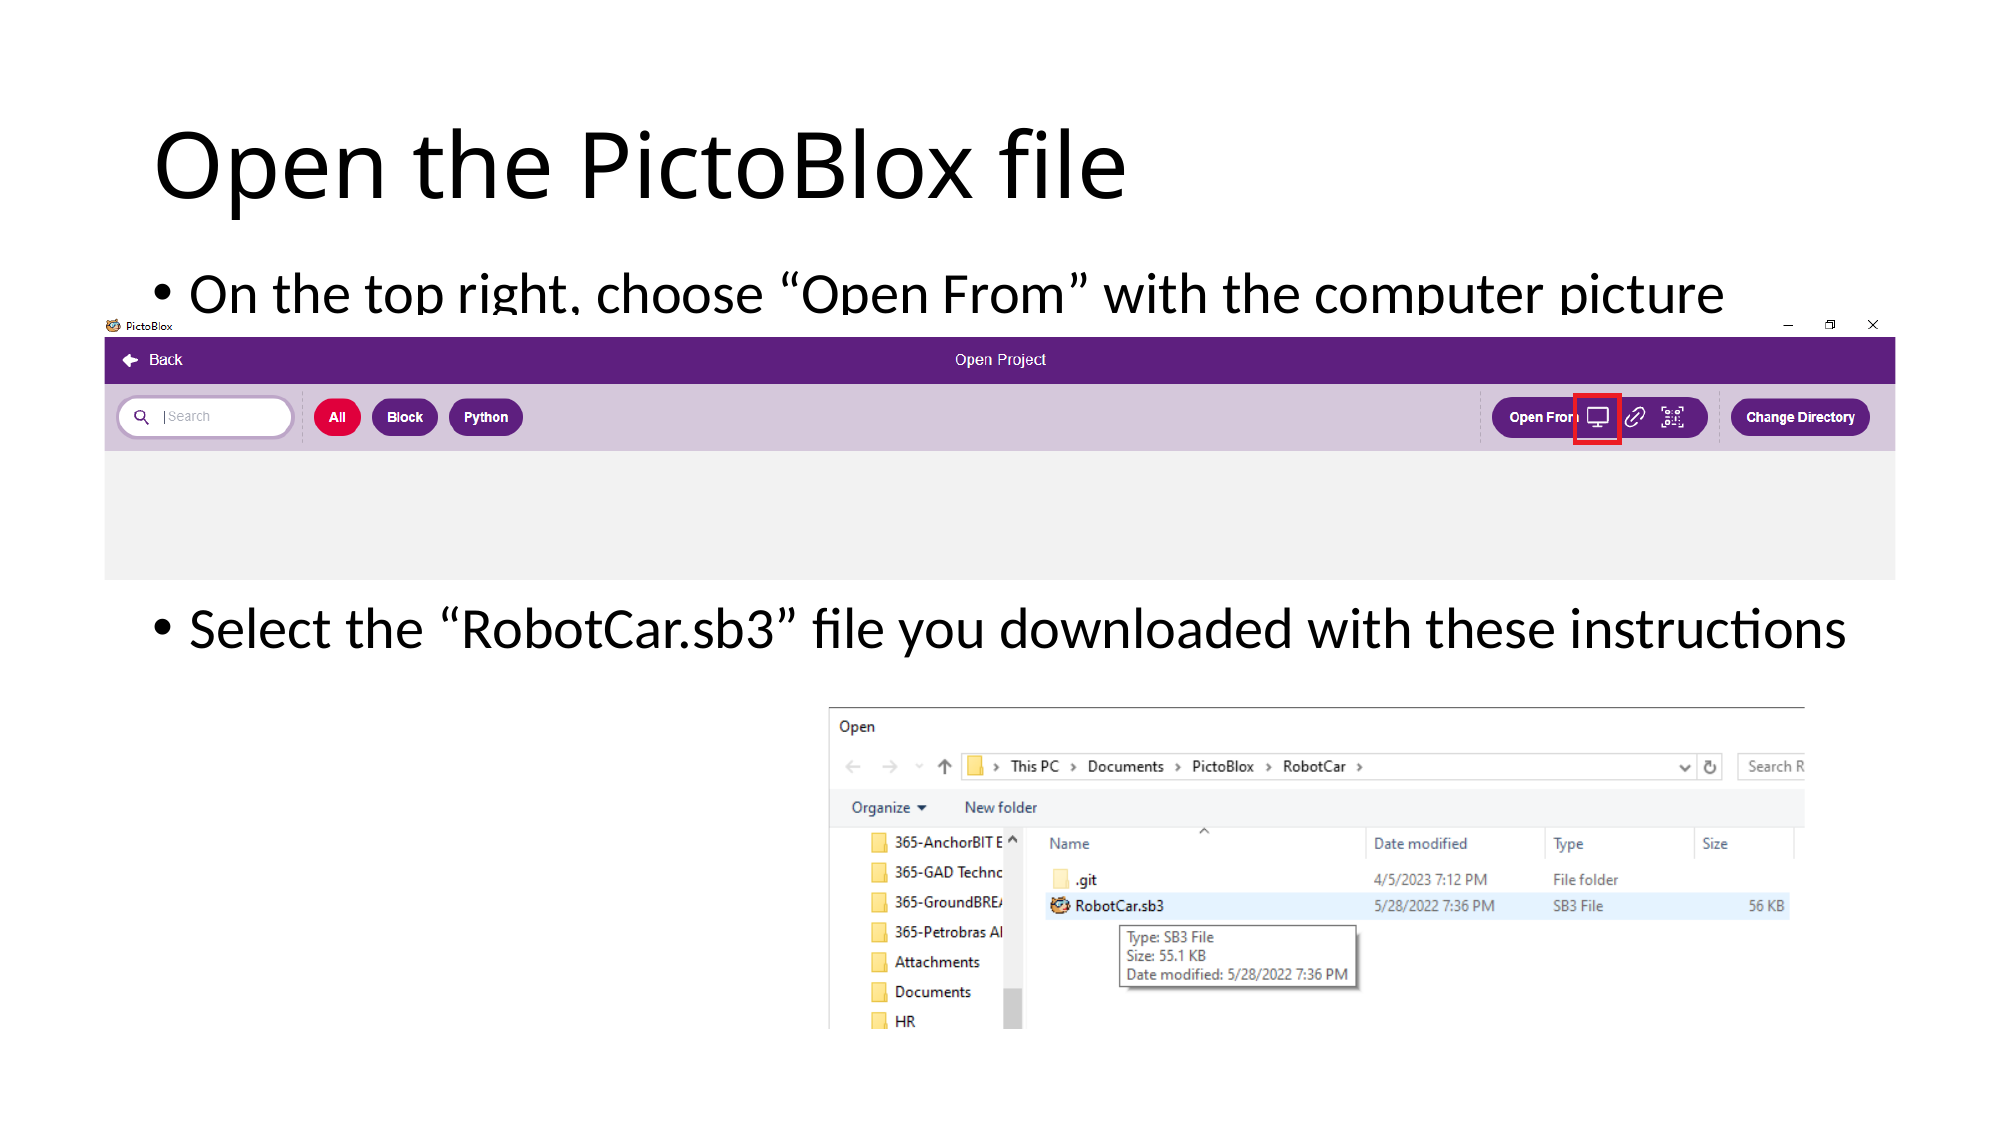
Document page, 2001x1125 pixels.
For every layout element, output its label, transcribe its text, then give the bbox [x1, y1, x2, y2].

picture [828, 707, 1805, 1029]
title Open the PictoBlox file [137, 59, 1863, 255]
list On the top right, choose “Open From” with the computer picture Select the “RobotCar.sb3” file you downloaded with these instructions [137, 255, 1954, 970]
picture [104, 315, 1896, 580]
